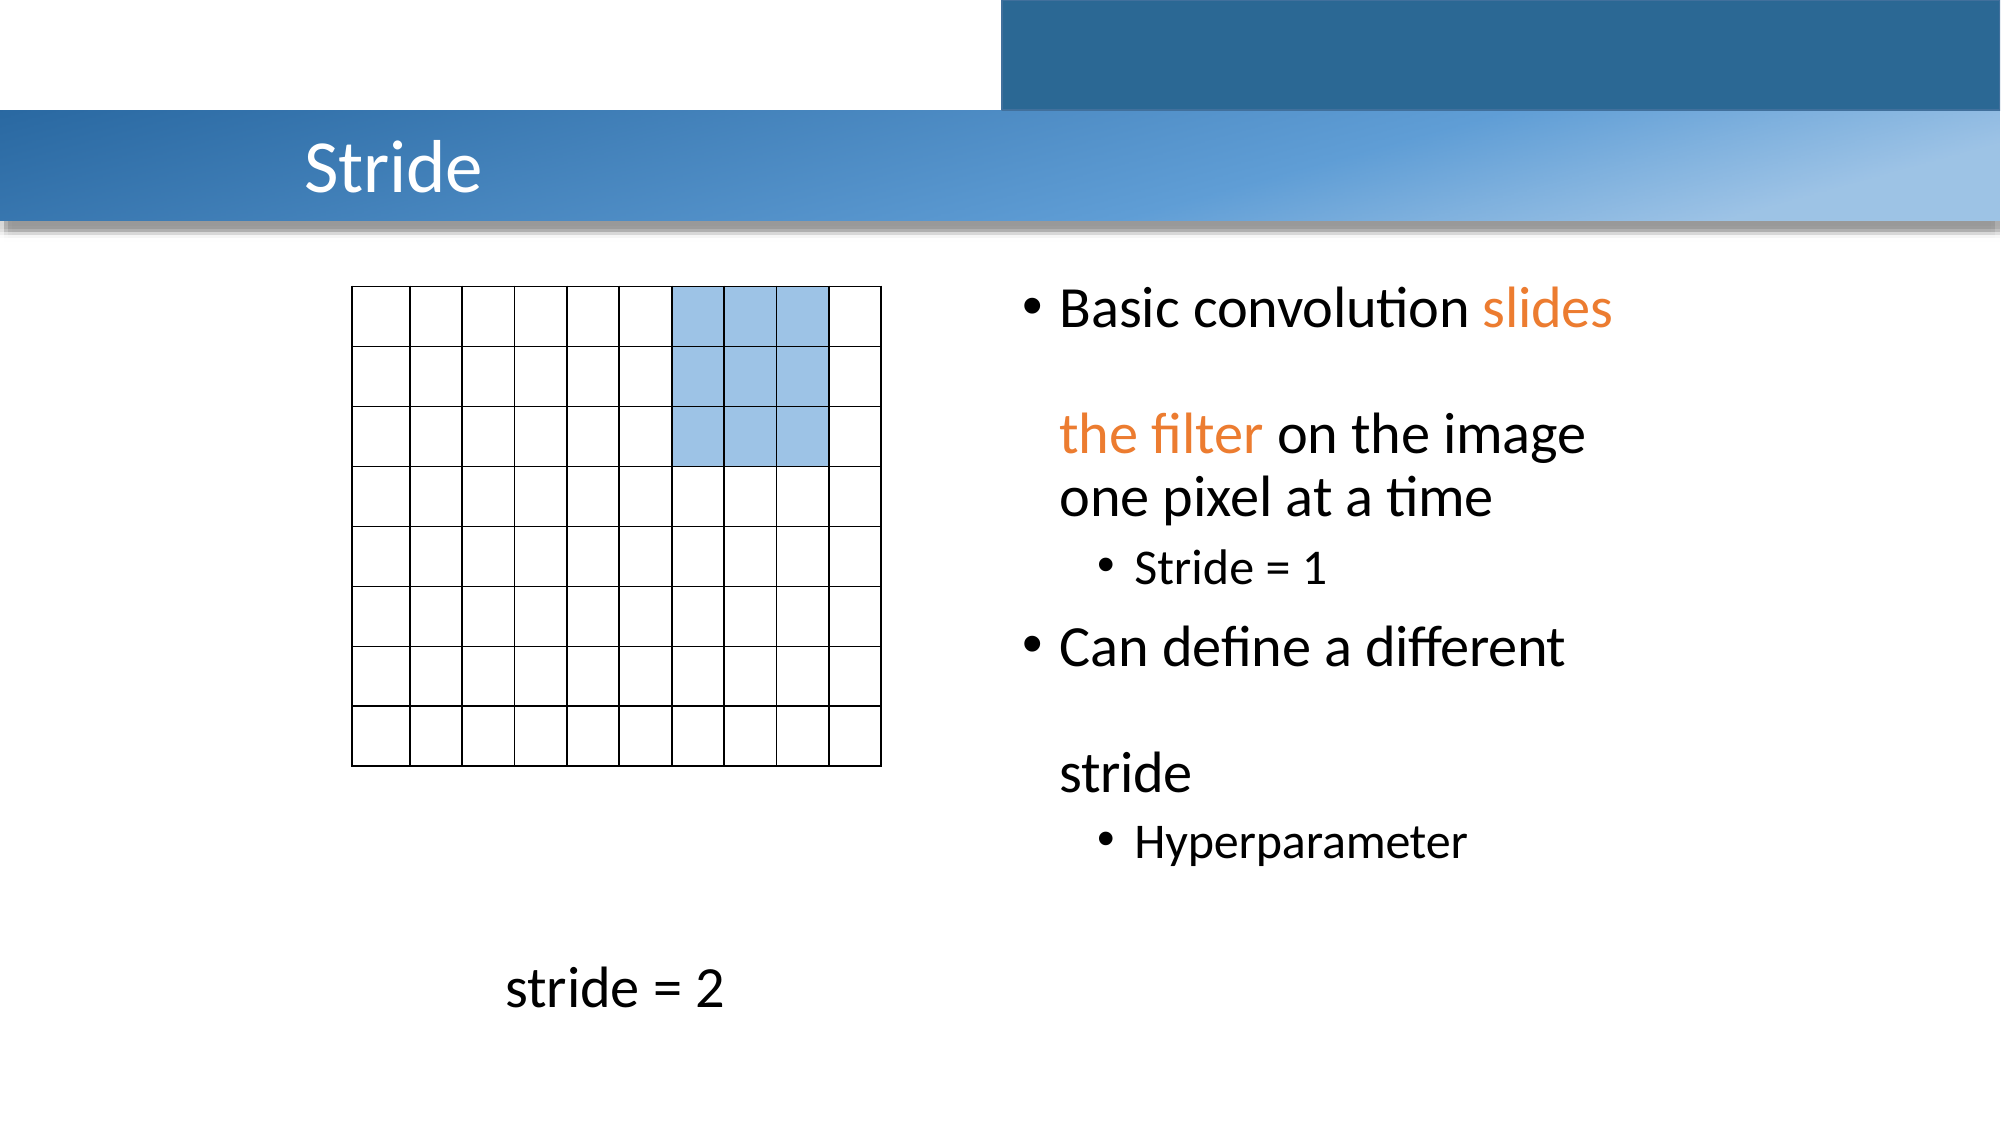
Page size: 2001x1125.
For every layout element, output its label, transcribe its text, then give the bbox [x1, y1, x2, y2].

table_cell [353, 407, 409, 466]
table_header [353, 287, 409, 346]
table_cell [411, 347, 461, 406]
table_cell [353, 647, 409, 705]
table_header [411, 287, 461, 346]
table_cell [411, 707, 461, 765]
table_cell [411, 527, 461, 586]
picture [0, 110, 2000, 242]
table_cell [353, 587, 409, 646]
table_cell [411, 467, 461, 526]
table_cell [353, 347, 409, 406]
table_cell [411, 647, 461, 705]
table_cell [353, 707, 409, 765]
table_cell [463, 407, 503, 466]
table_cell [353, 527, 409, 586]
table_cell [463, 647, 503, 705]
text_box Stride [302, 114, 484, 207]
table_cell [463, 347, 503, 406]
table_cell [463, 467, 503, 526]
table_cell [463, 527, 503, 586]
table_header [463, 287, 503, 346]
table_cell [411, 587, 461, 646]
text_box Basic convolution slides the filter on the image one pixel at a time Stride = 1 Can define a different stride Hyperparameter stride = 2 [503, 268, 1621, 1019]
table_cell [353, 467, 409, 526]
table_cell [463, 587, 503, 646]
table_cell [411, 407, 461, 466]
table_cell [463, 707, 503, 765]
